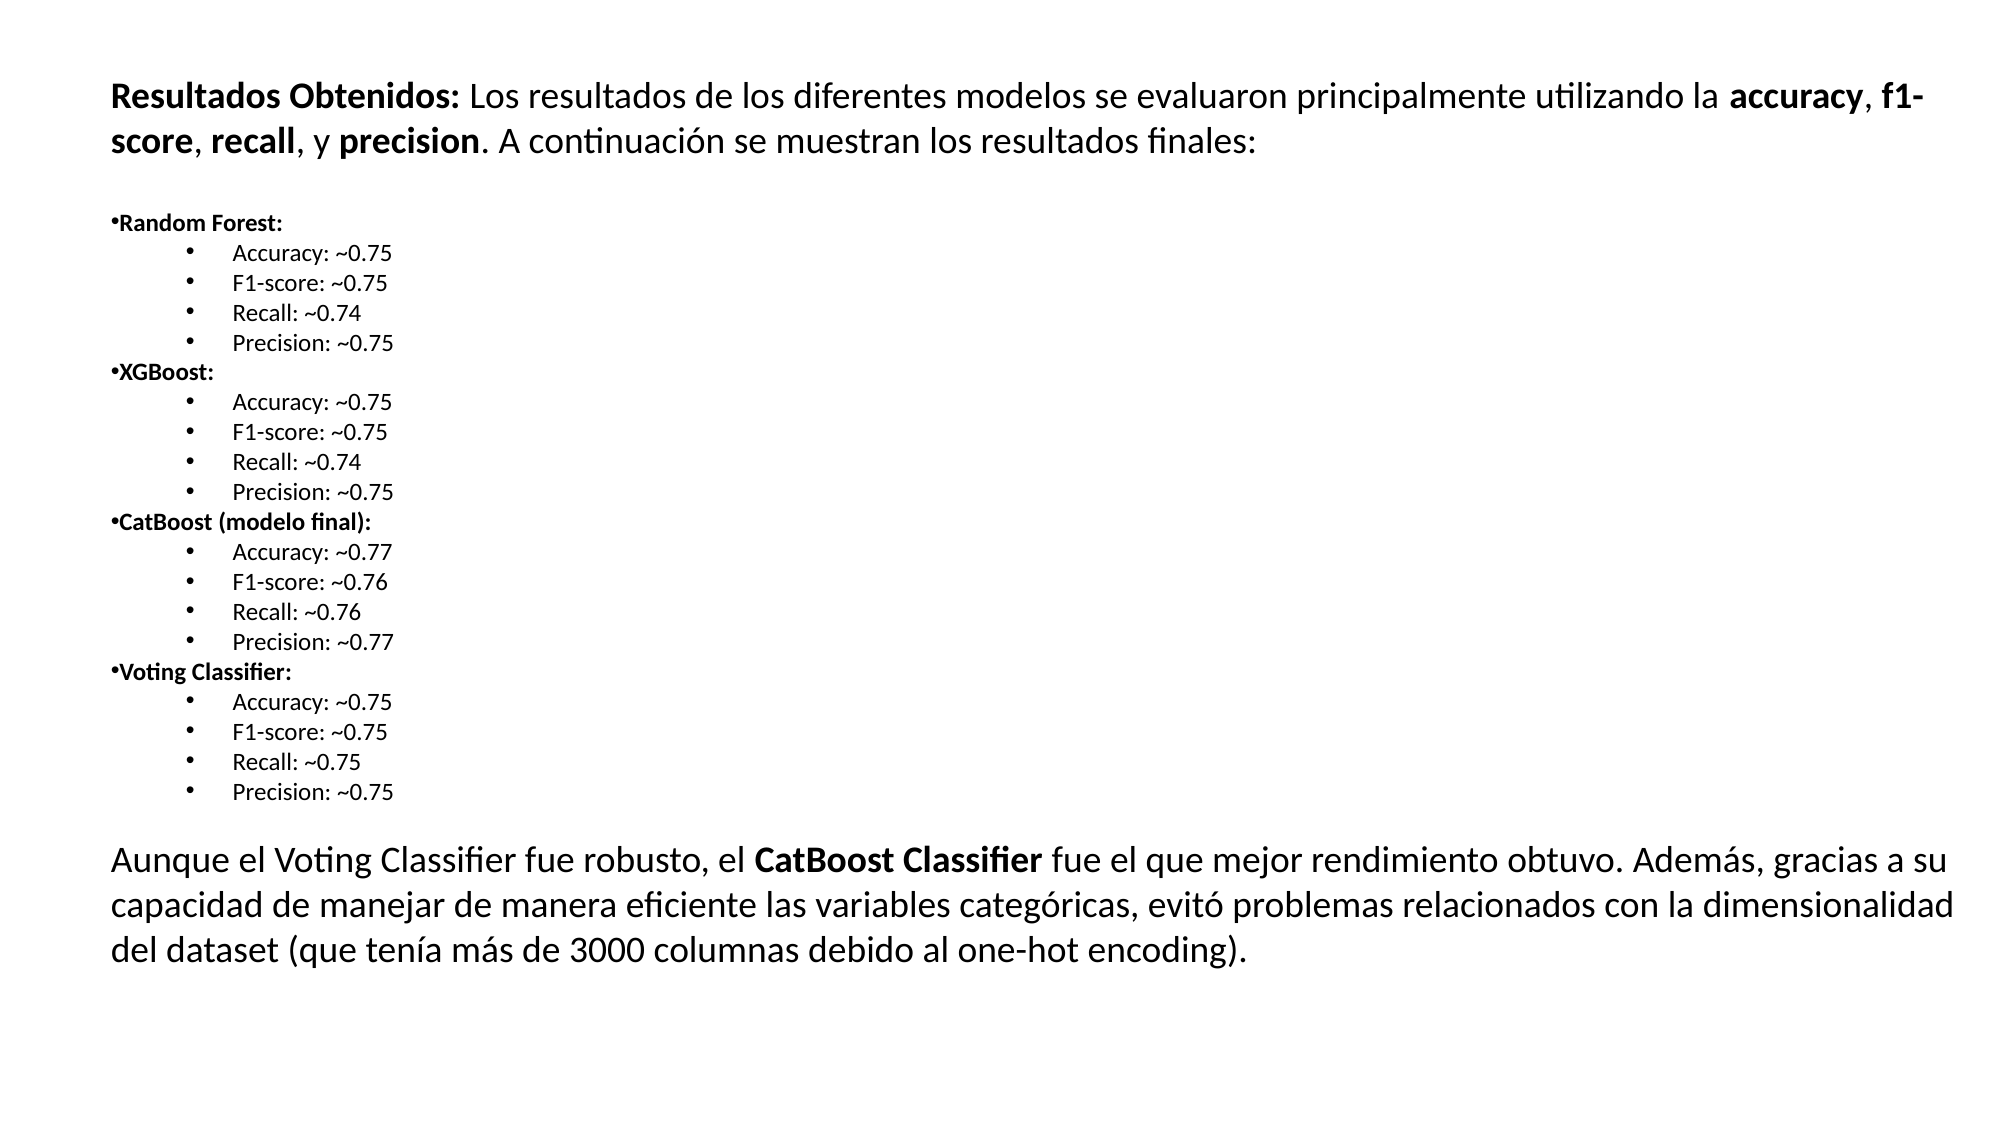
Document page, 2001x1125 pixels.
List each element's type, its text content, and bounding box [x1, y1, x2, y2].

text_box Resultados Obtenidos: Los resultados de los diferentes modelos se evaluaron principalmente utilizando la accuracy, f1-score, recall, y precision. A continuación se muestran los resultados finales: Random Forest: Accuracy: ~0.75 F1-score: ~0.75 Recall: ~0.74 Precision: ~0.75 XGBoost: Accuracy: ~0.75 F1-score: ~0.75 Recall: ~0.74 Precision: ~0.75 CatBoost (modelo final): Accuracy: ~0.77 F1-score: ~0.76 Recall: ~0.76 Precision: ~0.77 Voting Classifier: Accuracy: ~0.75 F1-score: ~0.75 Recall: ~0.75 Precision: ~0.75 Aunque el Voting Classifier fue robusto, el CatBoost Classifier fue el que mejor rendimiento obtuvo. Además, gracias a su capacidad de manejar de manera eficiente las variables categóricas, evitó problemas relacionados con la dimensionalidad del dataset (que tenía más de 3000 columnas debido al one-hot encoding). [96, 63, 2000, 978]
